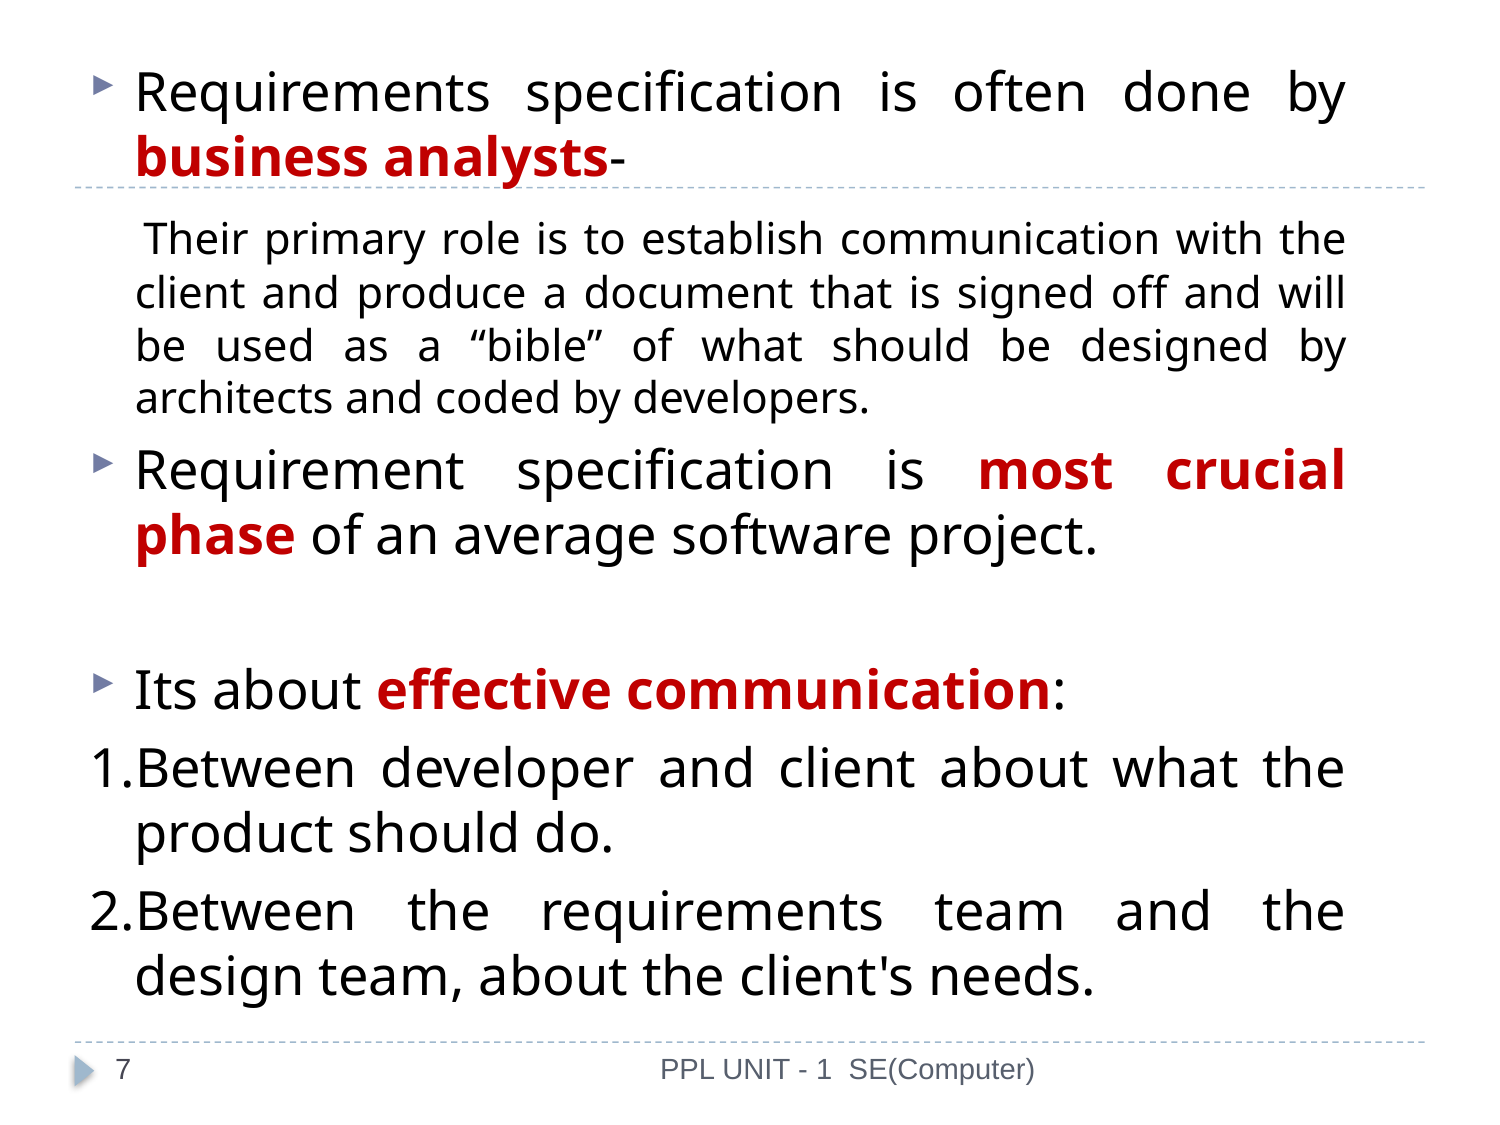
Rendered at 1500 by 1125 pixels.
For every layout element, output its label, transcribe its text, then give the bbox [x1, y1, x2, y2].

list Requirements specification is often done by business analysts- Their primary role is to establish communication with the client and produce a document that is signed off and will be used as a “bible” of what should be designed by architects and coded by developers. Requirement specification is most crucial phase of an average software project. Its about effective communication: 1.Between developer and client about what the product should do. 2.Between the requirements team and the design team, about the client's needs. [75, 50, 1363, 1062]
footer PPL UNIT - 1 SE(Computer) [475, 1042, 1051, 1103]
slide_number 7 [100, 1042, 426, 1103]
